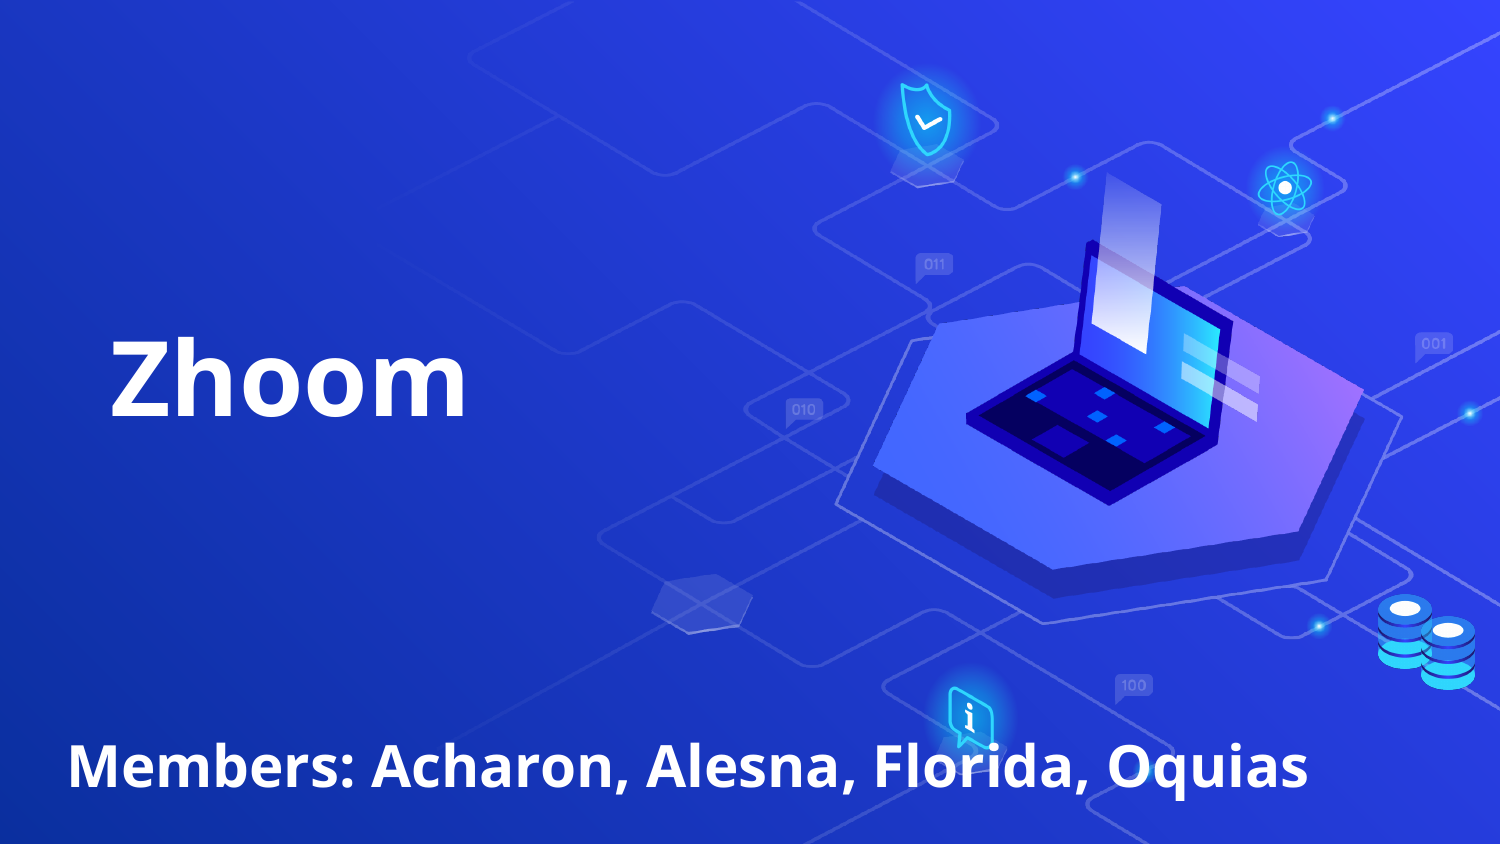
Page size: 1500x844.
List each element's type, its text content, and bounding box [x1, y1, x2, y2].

title Members: Acharon, Alesna, Florida, Oquias [66, 708, 1434, 821]
picture [0, 0, 1500, 844]
title Zhoom [110, 279, 856, 470]
